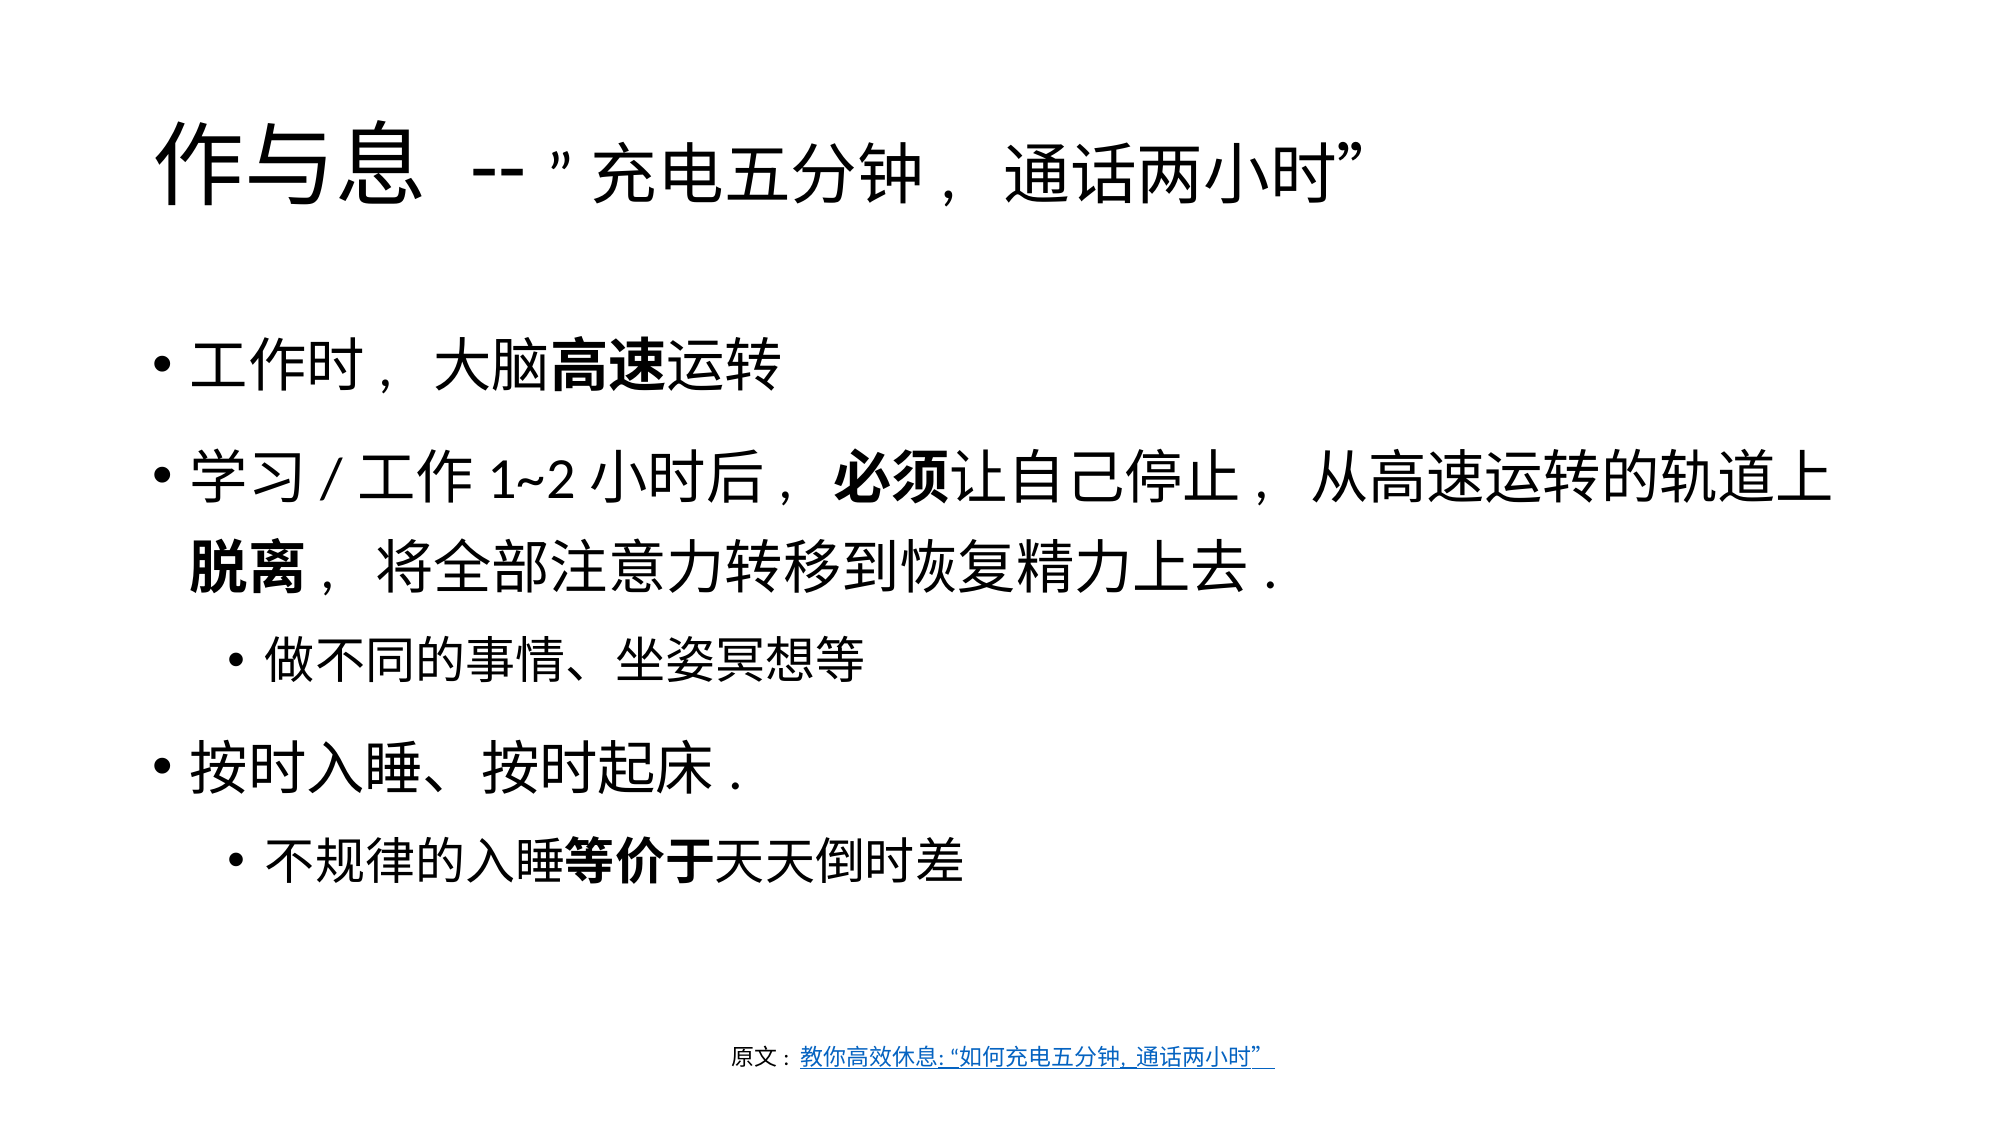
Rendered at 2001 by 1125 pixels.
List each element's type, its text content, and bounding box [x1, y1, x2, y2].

list 工作时, 大脑高速运转 学习/工作1~2小时后, 必须让自己停止, 从高速运转的轨道上脱离, 将全部注意力转移到恢复精力上去. 做不同的事情、坐姿冥想等 按时入睡、按时起床. 不规律的入睡等价于天天倒时差 [137, 299, 1863, 1014]
text_box 原文: 教你高效休息: “如何充电五分钟, 通话两小时” [717, 1035, 1660, 1125]
title 作与息 -- ”充电五分钟, 通话两小时” [137, 59, 1863, 278]
